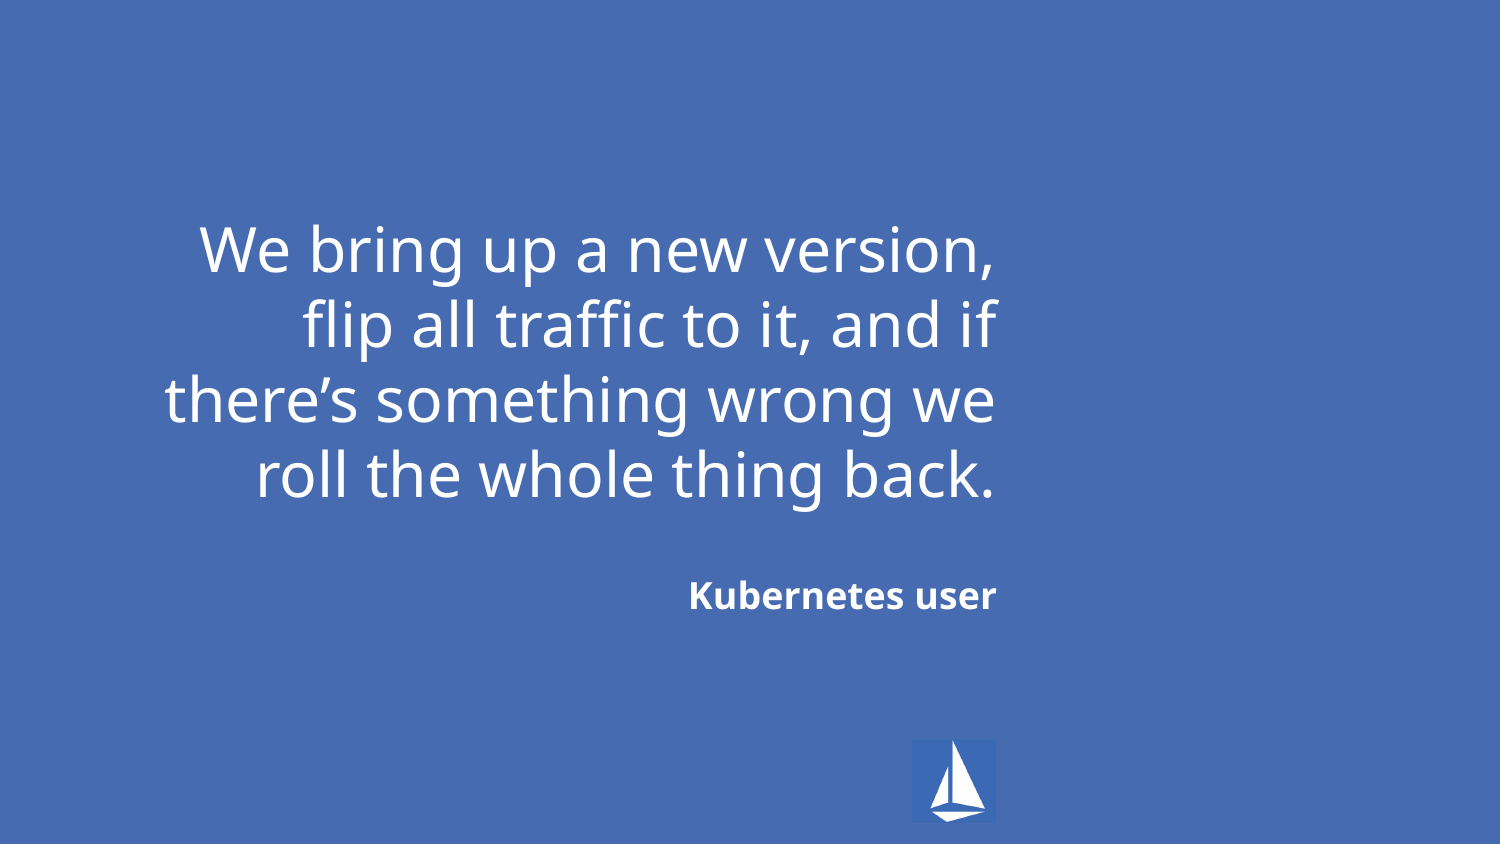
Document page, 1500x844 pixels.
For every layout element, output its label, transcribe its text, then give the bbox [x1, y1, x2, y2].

picture [912, 739, 996, 823]
title We bring up a new version, flip all traffic to it, and if there’s something wrong we roll the whole thing back. [137, 210, 1013, 525]
subtitle Kubernetes user [387, 549, 1013, 633]
